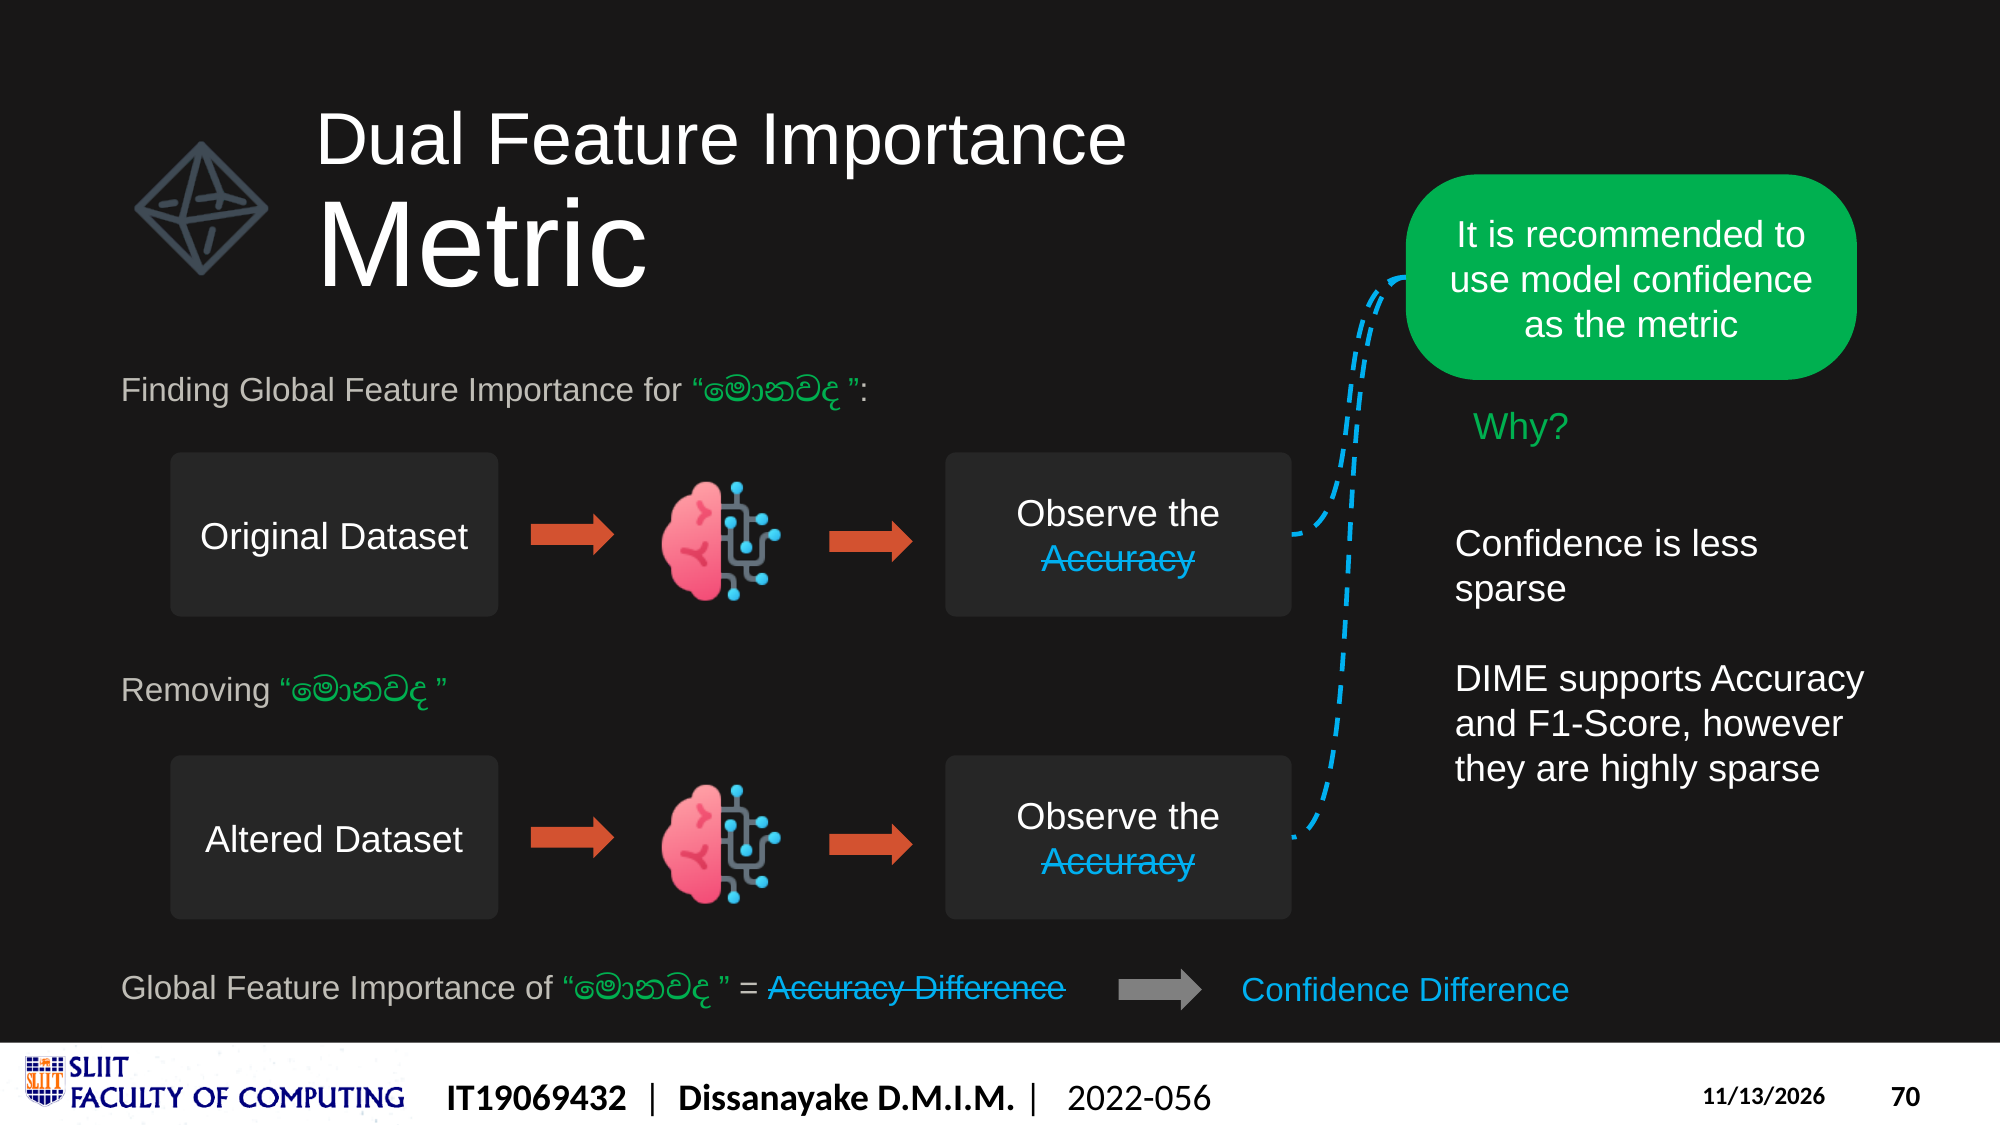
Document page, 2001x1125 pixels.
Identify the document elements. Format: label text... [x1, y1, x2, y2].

text_box [529, 511, 616, 558]
text_box Why? [1458, 394, 1606, 454]
text_box [828, 518, 915, 565]
text_box Global Feature Importance of “මොනවද ” = Accuracy Difference [103, 957, 1140, 1016]
picture [126, 133, 277, 284]
picture [0, 1045, 413, 1125]
text_box It is recommended to use model confidence as the metric [1404, 173, 1858, 381]
text_box Confidence is less sparse DIME supports Accuracy and F1-Score, however they are highly sparse [1440, 511, 1892, 796]
text_box Altered Dataset [169, 754, 500, 921]
text_box [828, 821, 915, 868]
picture [646, 769, 797, 920]
text_box Observe the Accuracy [944, 754, 1293, 921]
text_box Original Dataset [169, 451, 500, 618]
text_box Dual Feature Importance Metric [299, 93, 1878, 321]
text_box Removing “මොනවද ” [104, 661, 1291, 715]
text_box [529, 814, 616, 861]
picture [646, 466, 797, 617]
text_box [1291, 277, 1406, 838]
text_box Finding Global Feature Importance for “මොනවද ”: [103, 358, 914, 417]
text_box Observe the Accuracy [944, 451, 1291, 618]
text_box Confidence Difference [1226, 960, 1727, 1016]
text_box [1117, 966, 1204, 1013]
